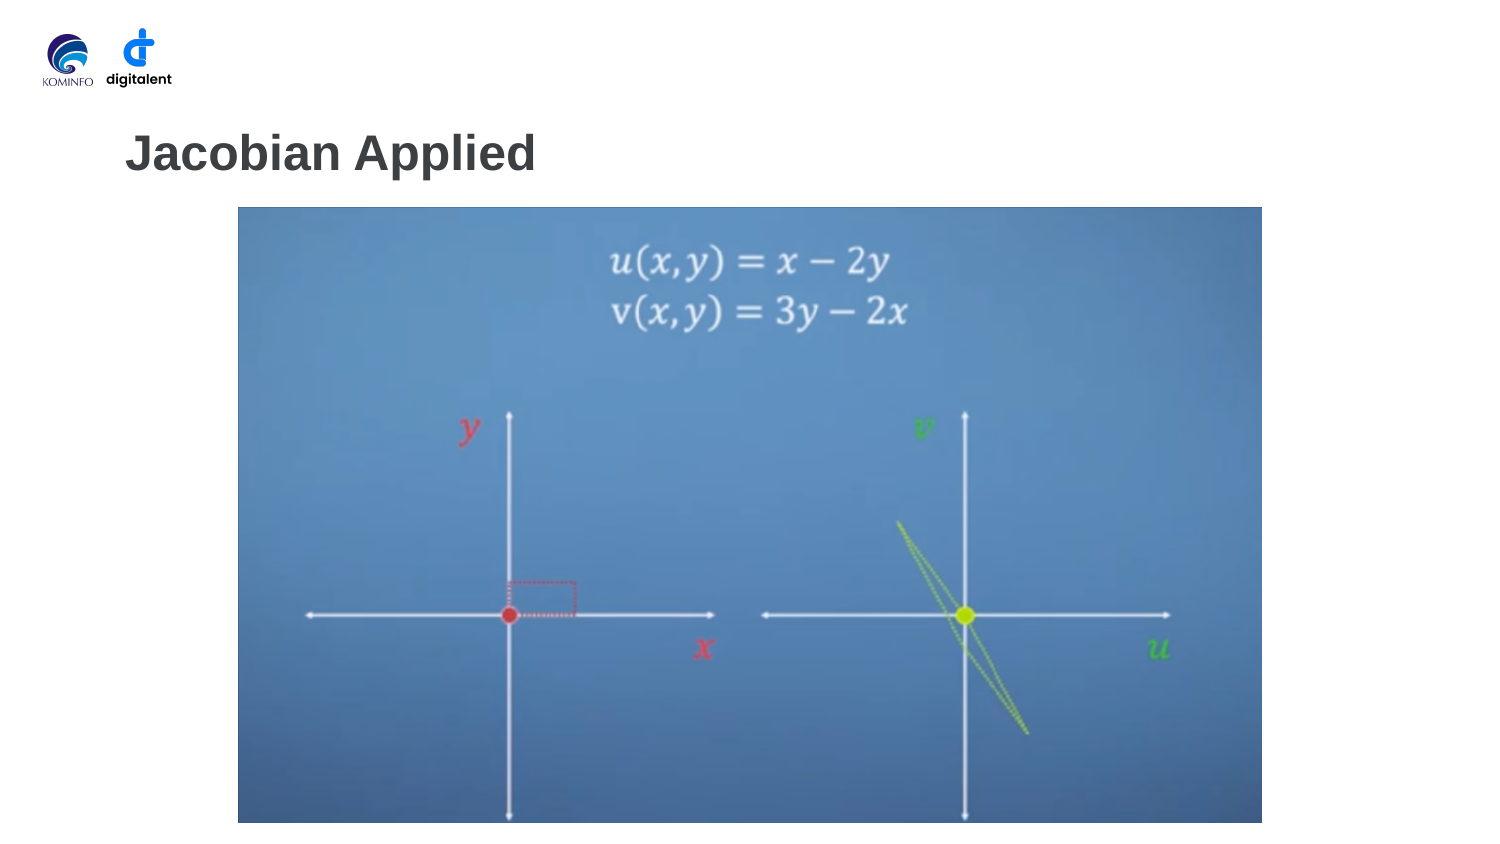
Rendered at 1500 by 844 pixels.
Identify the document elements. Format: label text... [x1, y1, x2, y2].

picture [43, 0, 218, 140]
picture [238, 207, 1262, 824]
title Jacobian Applied [125, 120, 1409, 179]
